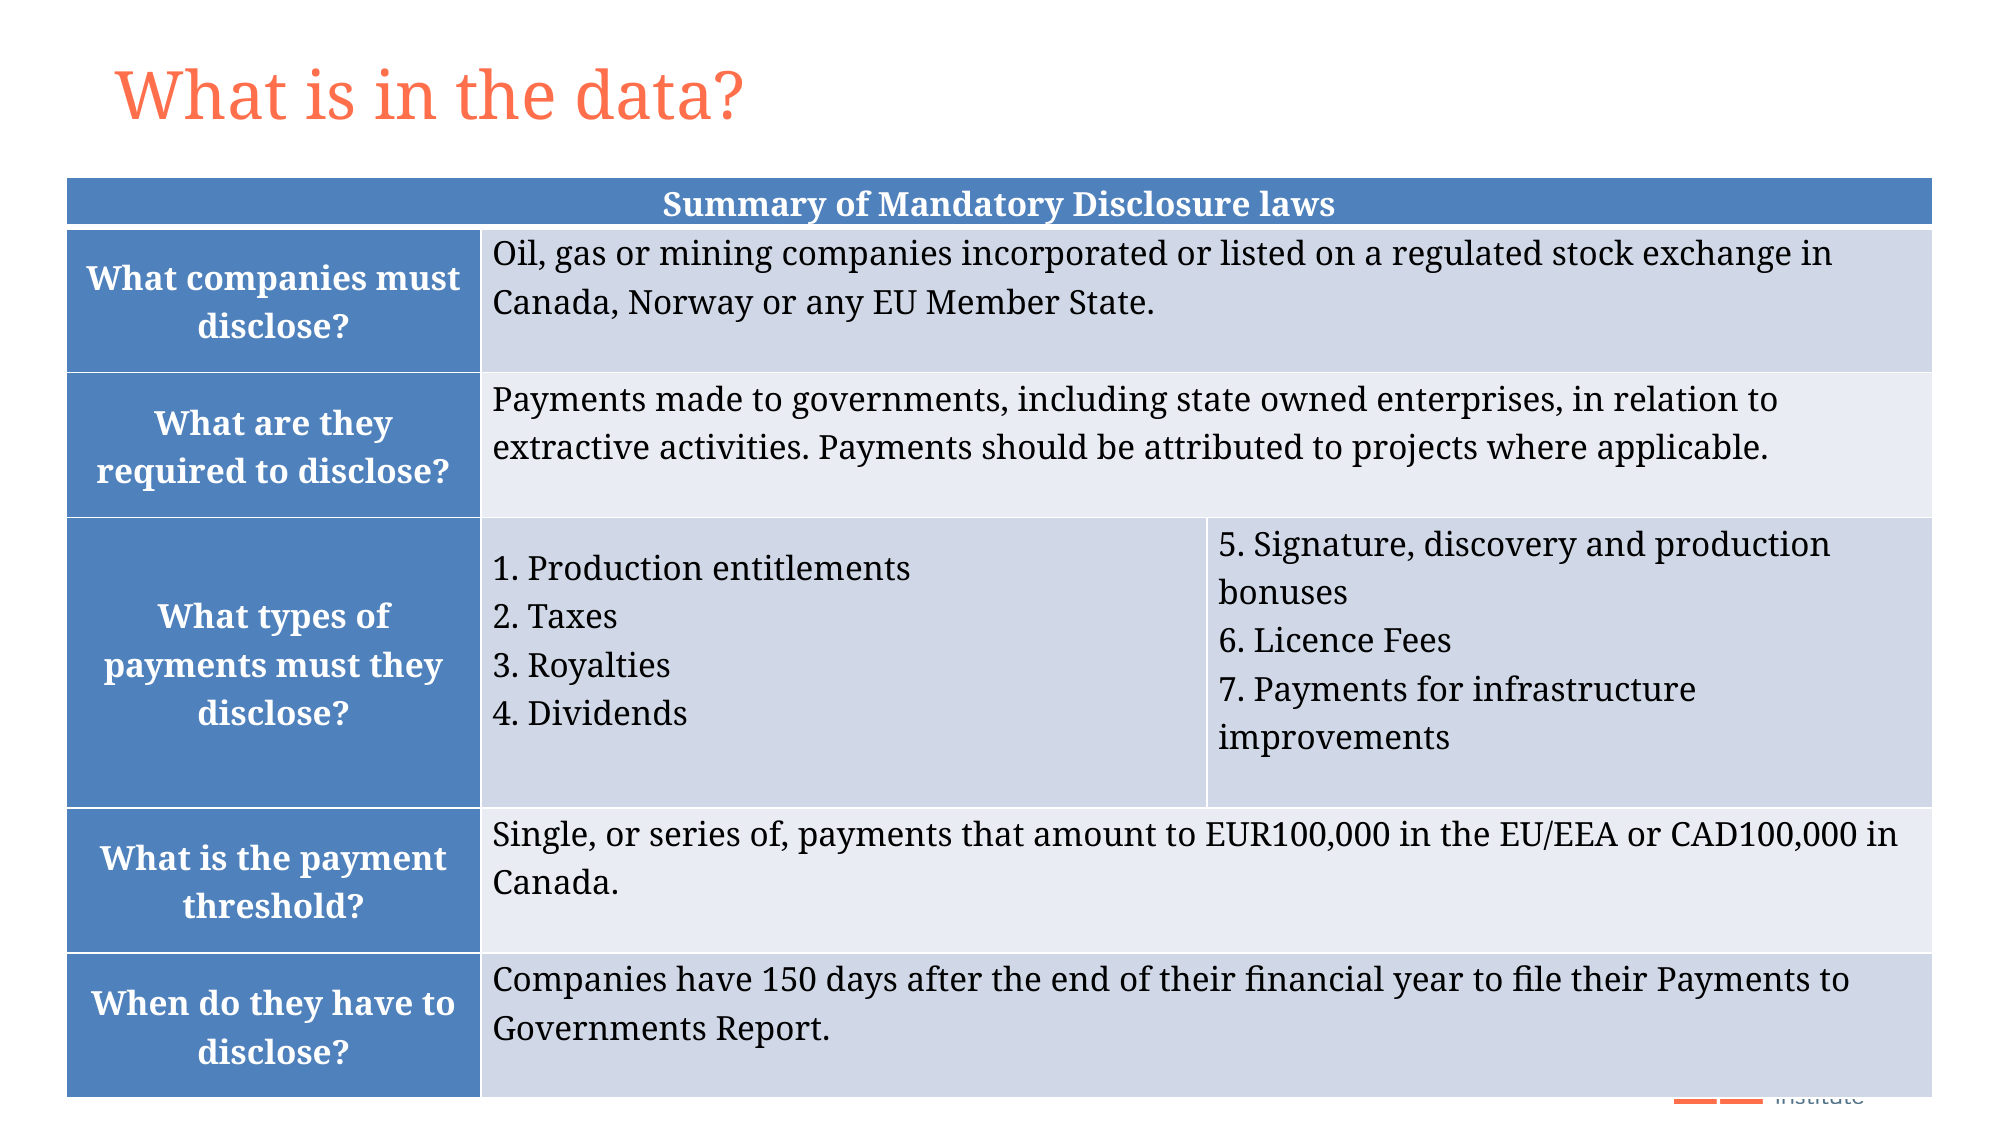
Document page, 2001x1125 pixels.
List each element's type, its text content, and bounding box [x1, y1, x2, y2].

table_cell What companies must disclose? [67, 230, 480, 372]
table_cell When do they have to disclose? [67, 954, 480, 1097]
table_cell Oil, gas or mining companies incorporated or listed on a regulated stock exchange in Canada, Norway or any EU Member State. [482, 230, 1932, 372]
table_cell What are they required to disclose? [67, 373, 480, 517]
table_cell Single, or series of, payments that amount to EUR100,000 in the EU/EEA or CAD100,000 in Canada. [482, 809, 1932, 952]
picture [1674, 1099, 1900, 1104]
table_cell 5. Signature, discovery and production bonuses 6. Licence Fees 7. Payments for infrastructure improvements [1208, 518, 1932, 807]
title What is in the data? [99, 45, 1900, 177]
table_cell 1. Production entitlements 2. Taxes 3. Royalties 4. Dividends [482, 518, 1206, 807]
table_cell What types of payments must they disclose? [67, 518, 480, 807]
table_cell What is the payment threshold? [67, 809, 480, 952]
table_header Summary of Mandatory Disclosure laws [67, 178, 1932, 224]
table_cell Companies have 150 days after the end of their financial year to file their Payments to Governments Report. [482, 954, 1932, 1097]
table_cell Payments made to governments, including state owned enterprises, in relation to extractive activities. Payments should be attributed to projects where applicable. [482, 373, 1932, 517]
